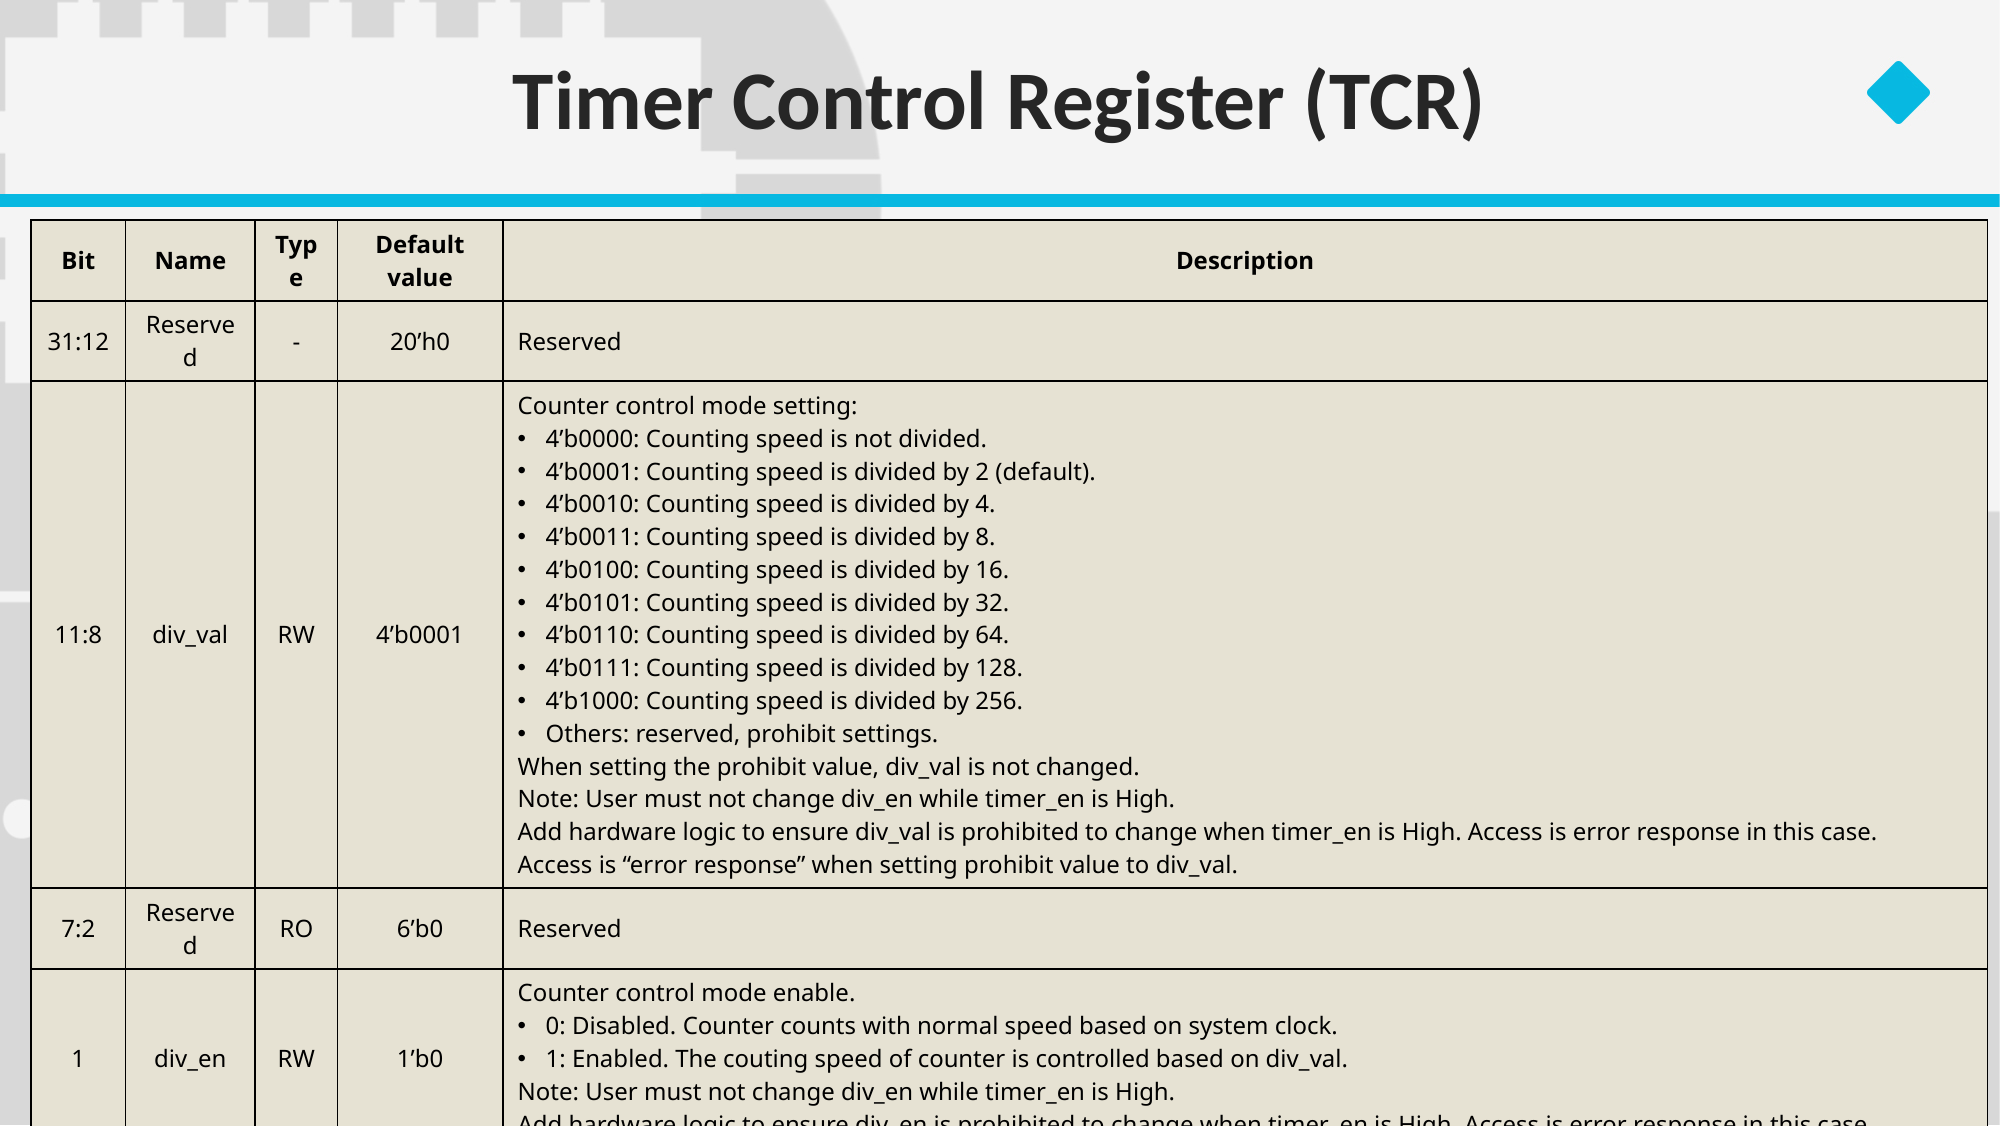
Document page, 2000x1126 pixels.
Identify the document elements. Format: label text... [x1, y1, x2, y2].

table_cell 1’b0 [338, 970, 502, 1126]
table_cell RW [256, 382, 337, 887]
table_cell div_en [126, 970, 254, 1126]
table_cell 20’h0 [338, 302, 502, 380]
picture [0, 0, 2000, 193]
table_cell Reserved [126, 889, 254, 968]
table_cell div_val [126, 382, 254, 887]
table_header Default value [338, 221, 502, 300]
table_cell 7:2 [32, 889, 125, 968]
table_cell 31:12 [32, 302, 125, 380]
table_cell 6’b0 [338, 889, 502, 968]
table_cell 4’b0001 [338, 382, 502, 887]
table_cell RO [256, 889, 337, 968]
table_header Description [504, 221, 1987, 300]
table_cell - [256, 302, 337, 380]
table_cell Reserved [504, 302, 1987, 380]
table_cell Counter control mode setting: 4’b0000: Counting speed is not divided. 4’b0001: Counting speed is divided by 2 (default). 4’b0010: Counting speed is divided by 4. 4’b0011: Counting speed is divided by 8. 4’b0100: Counting speed is divided by 16. 4’b0101: Counting speed is divided by 32. 4’b0110: Counting speed is divided by 64. 4’b0111: Counting speed is divided by 128. 4’b1000: Counting speed is divided by 256. Others: reserved, prohibit settings. When setting the prohibit value, div_val is not changed. Note: User must not change div_en while timer_en is High. Add hardware logic to ensure div_val is prohibited to change when timer_en is High. Access is error response in this case. Access is “error response” when setting prohibit value to div_val. [504, 382, 1987, 887]
table_cell Reserved [504, 889, 1987, 968]
table_cell RW [256, 970, 337, 1126]
table_header Type [256, 221, 337, 300]
table_cell Reserved [126, 302, 254, 380]
table_header Name [126, 221, 254, 300]
table_header Bit [32, 221, 125, 300]
title Timer Control Register (TCR) [99, 31, 1900, 163]
table_cell 11:8 [32, 382, 125, 887]
picture [0, 208, 2000, 1125]
table_cell 1 [32, 970, 125, 1126]
table_cell Counter control mode enable. 0: Disabled. Counter counts with normal speed based on system clock. 1: Enabled. The couting speed of counter is controlled based on div_val. Note: User must not change div_en while timer_en is High. Add hardware logic to ensure div_en is prohibited to change when timer_en is High. Access is error response in this case. [504, 970, 1987, 1126]
